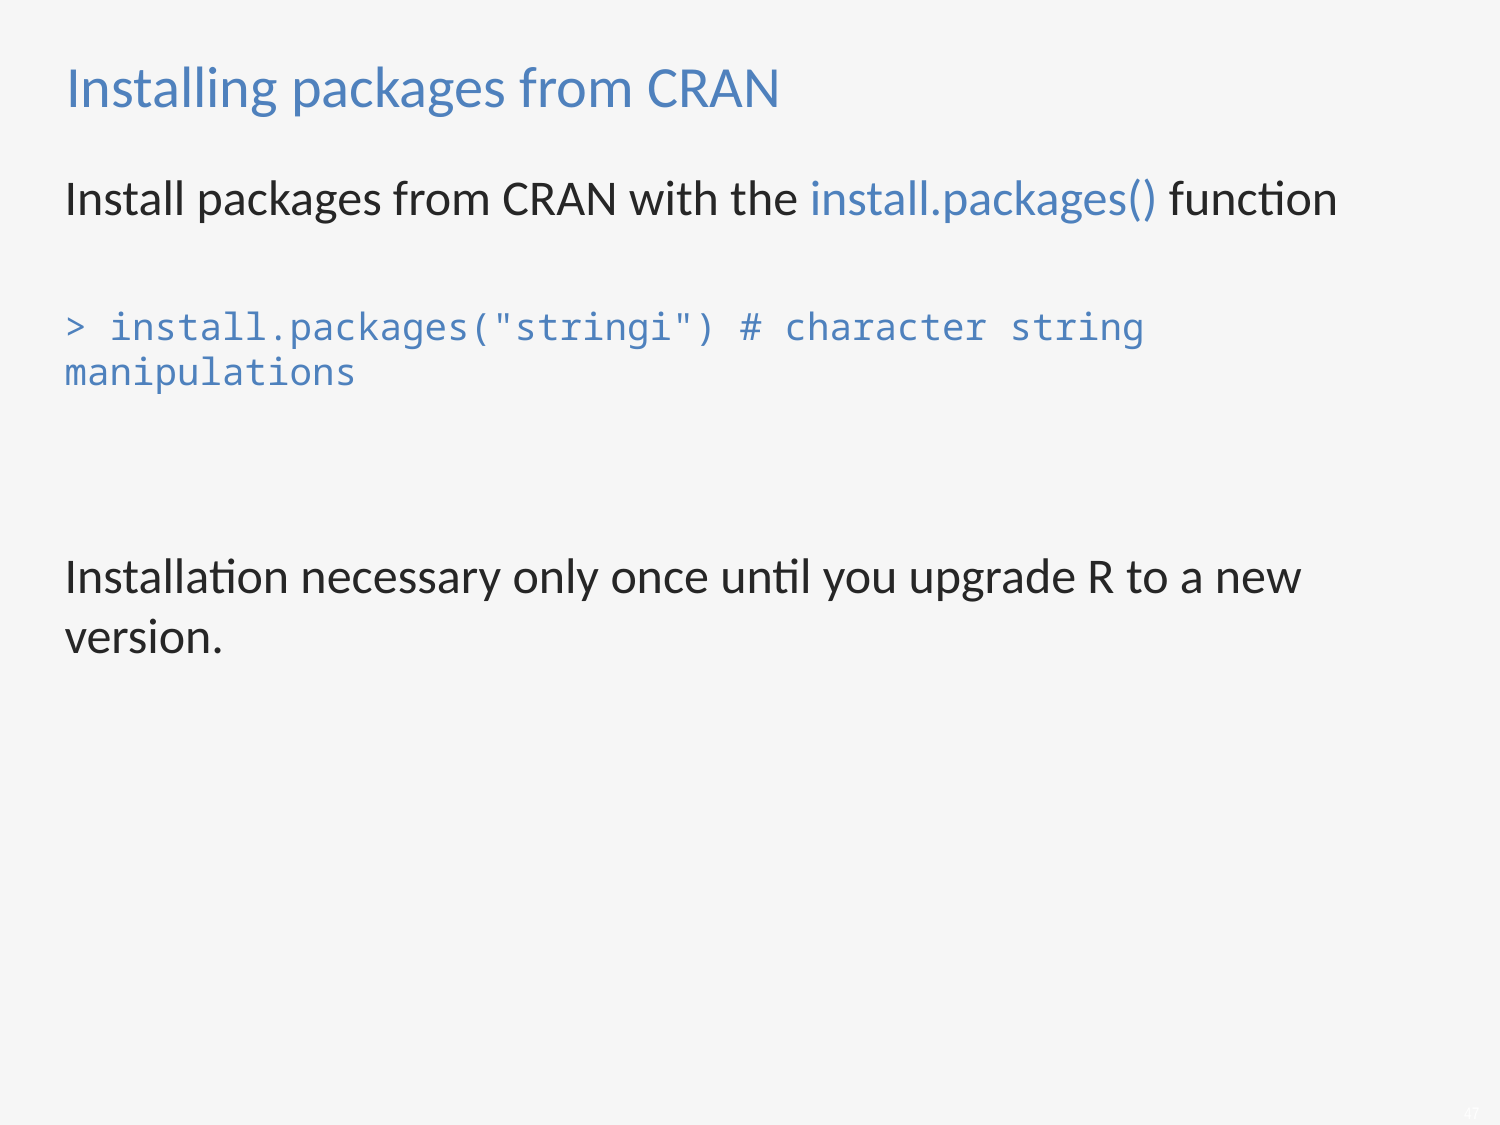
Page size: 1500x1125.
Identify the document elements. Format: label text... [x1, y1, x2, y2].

title Installing packages from CRAN [42, 56, 1346, 121]
list Install packages from CRAN with the install.packages() function > install.packages("stringi") # character string manipulations Installation necessary only once until you upgrade R to a new version. [64, 165, 1459, 1019]
